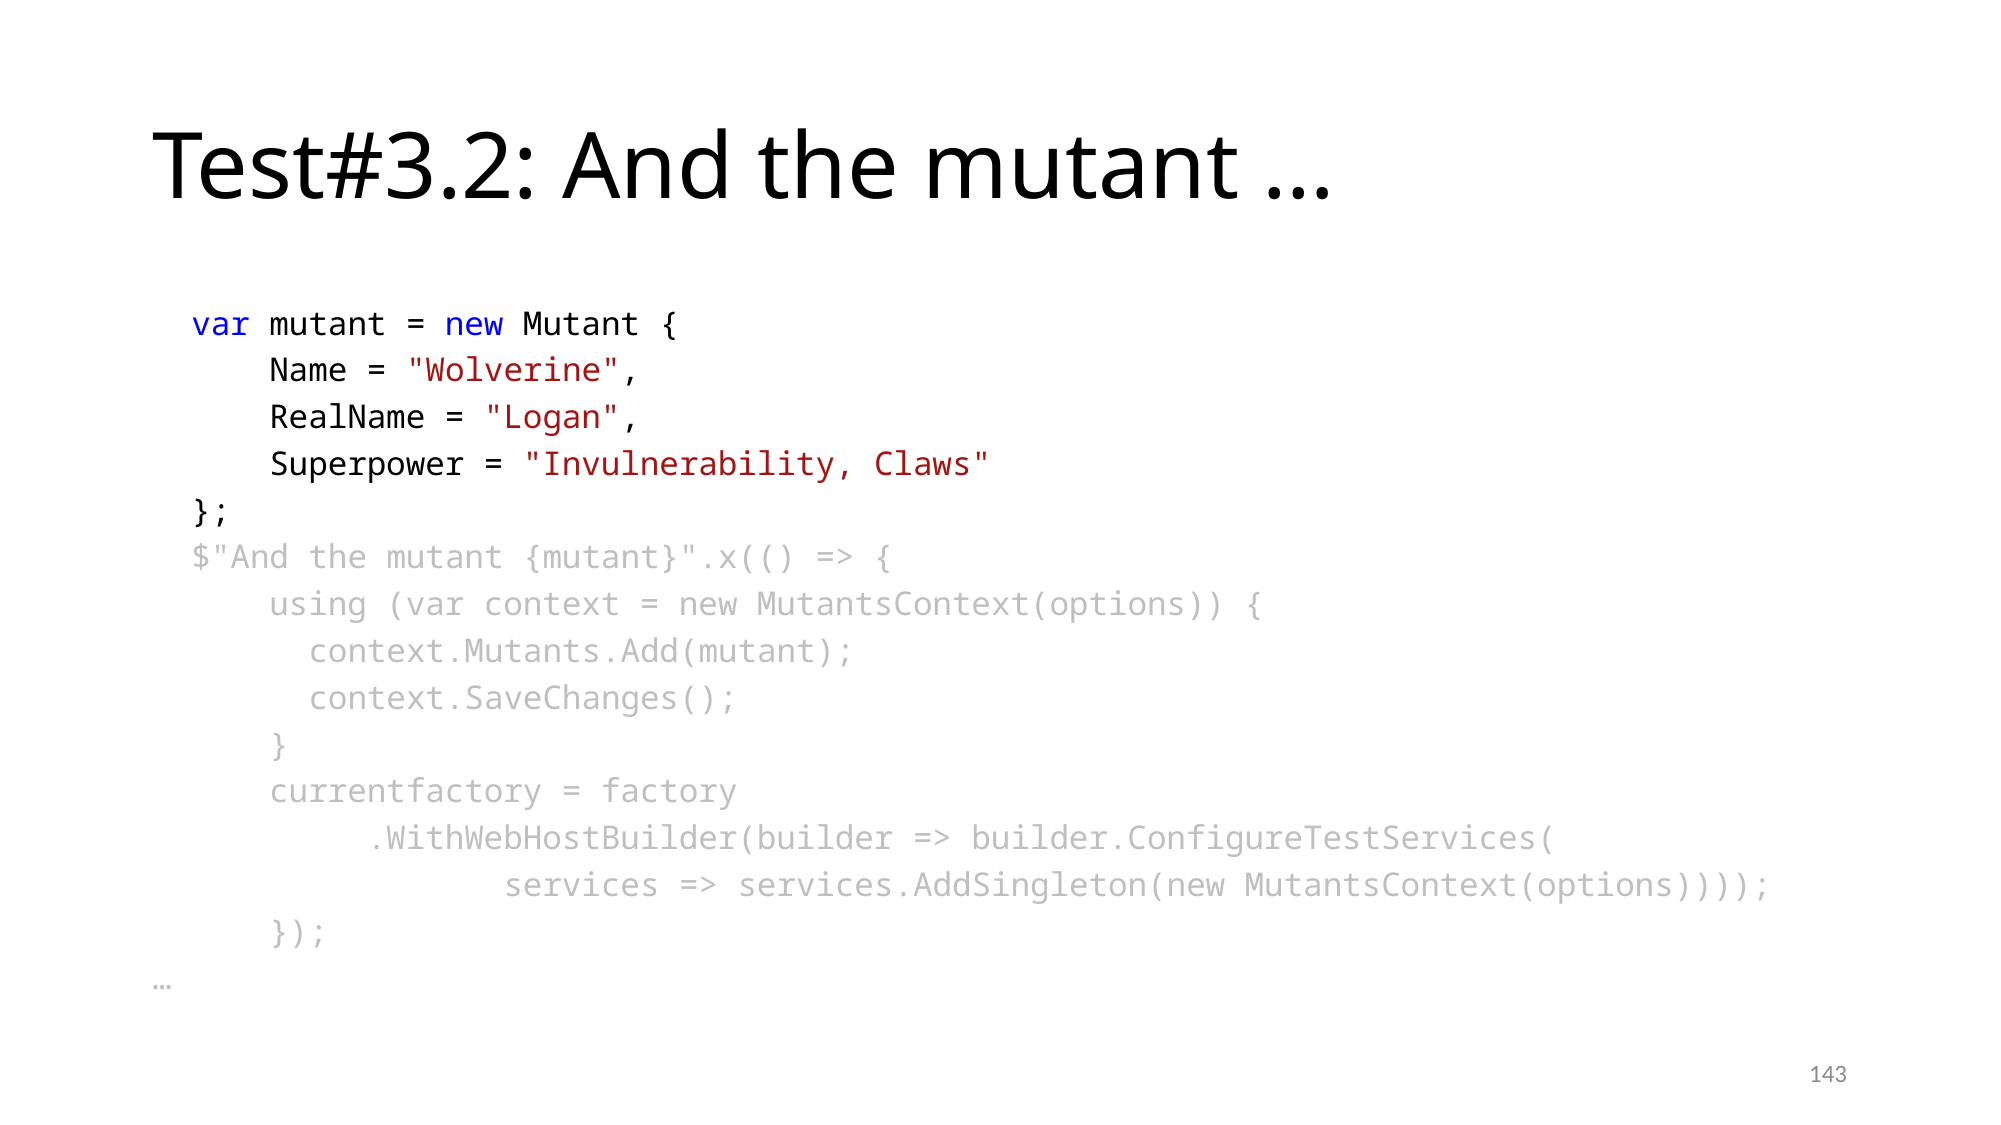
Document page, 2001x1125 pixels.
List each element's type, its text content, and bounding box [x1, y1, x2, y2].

title Test#3.2: And the mutant … [137, 59, 1863, 278]
list var mutant = new Mutant { Name = "Wolverine", RealName = "Logan", Superpower = "Invulnerability, Claws" }; $"And the mutant {mutant}".x(() => { using (var context = new MutantsContext(options)) { context.Mutants.Add(mutant); context.SaveChanges(); } currentfactory = factory .WithWebHostBuilder(builder => builder.ConfigureTestServices( services => services.AddSingleton(new MutantsContext(options)))); }); … [137, 299, 1863, 1014]
slide_number 143 [1412, 1042, 1863, 1103]
